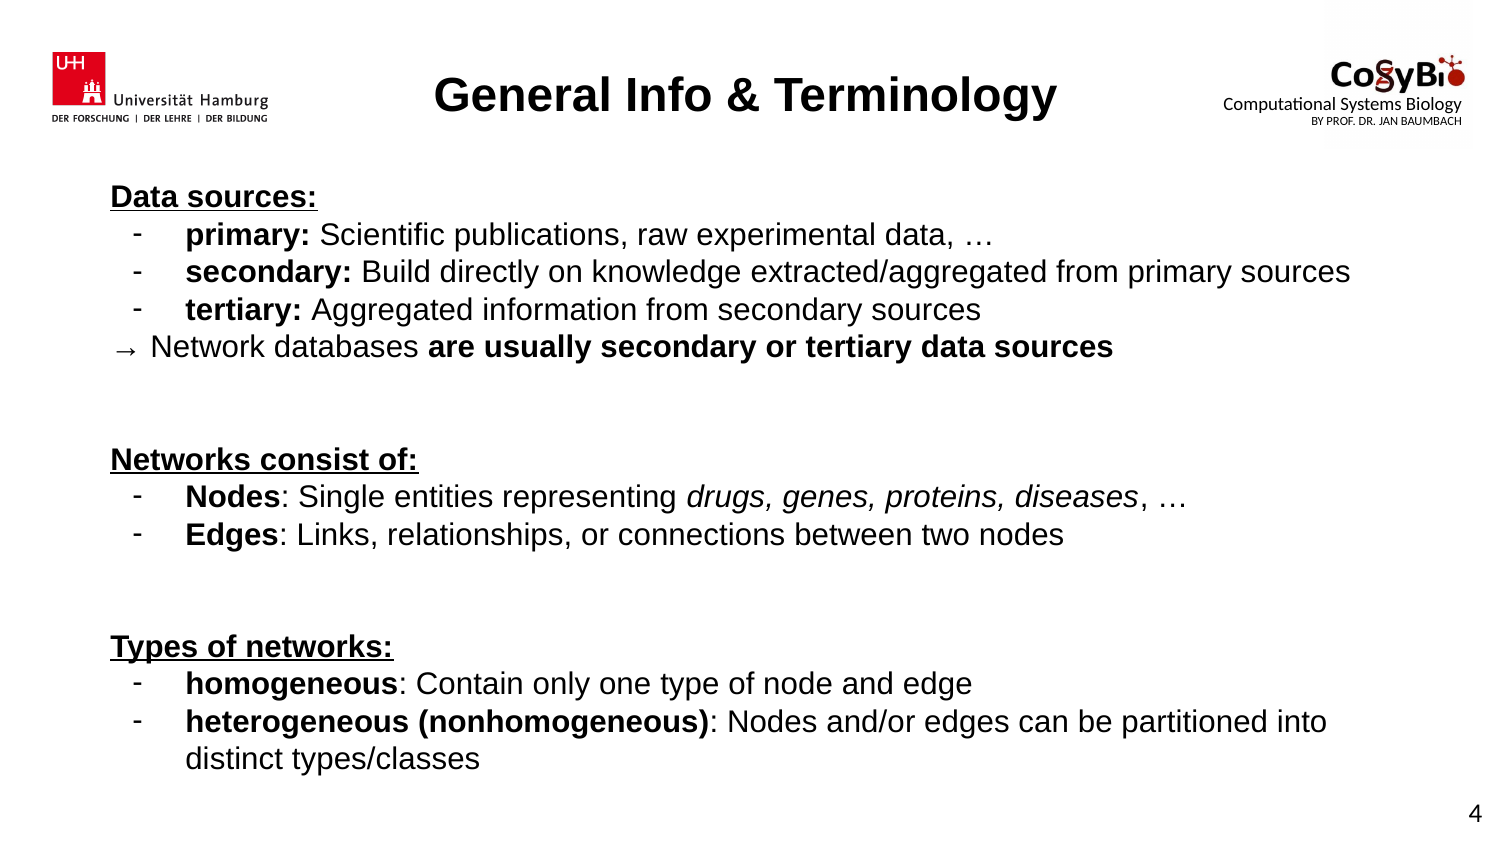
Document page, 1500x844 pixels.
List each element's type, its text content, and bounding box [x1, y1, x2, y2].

picture [0, 0, 320, 149]
text_box BY PROF. DR. JAN BAUMBACH [1259, 105, 1319, 136]
picture [1324, 0, 1474, 149]
text_box Computational Systems Biology [1259, 80, 1319, 105]
slide_number ‹#› [1403, 779, 1494, 844]
title General Info & Terminology [234, 18, 1259, 161]
text_box Data sources: primary: Scientific publications, raw experimental data, … secondary: Build directly on knowledge extracted/aggregated from primary sources tertiary: Aggregated information from secondary sources → Network databases are usually secondary or tertiary data sources Networks consist of: Nodes: Single entities representing drugs, genes, proteins, diseases, … Edges: Links, relationships, or connections between two nodes Types of networks: homogeneous: Contain only one type of node and edge heterogeneous (nonhomogeneous): Nodes and/or edges can be partitioned into distinct types/classes [95, 161, 1424, 780]
